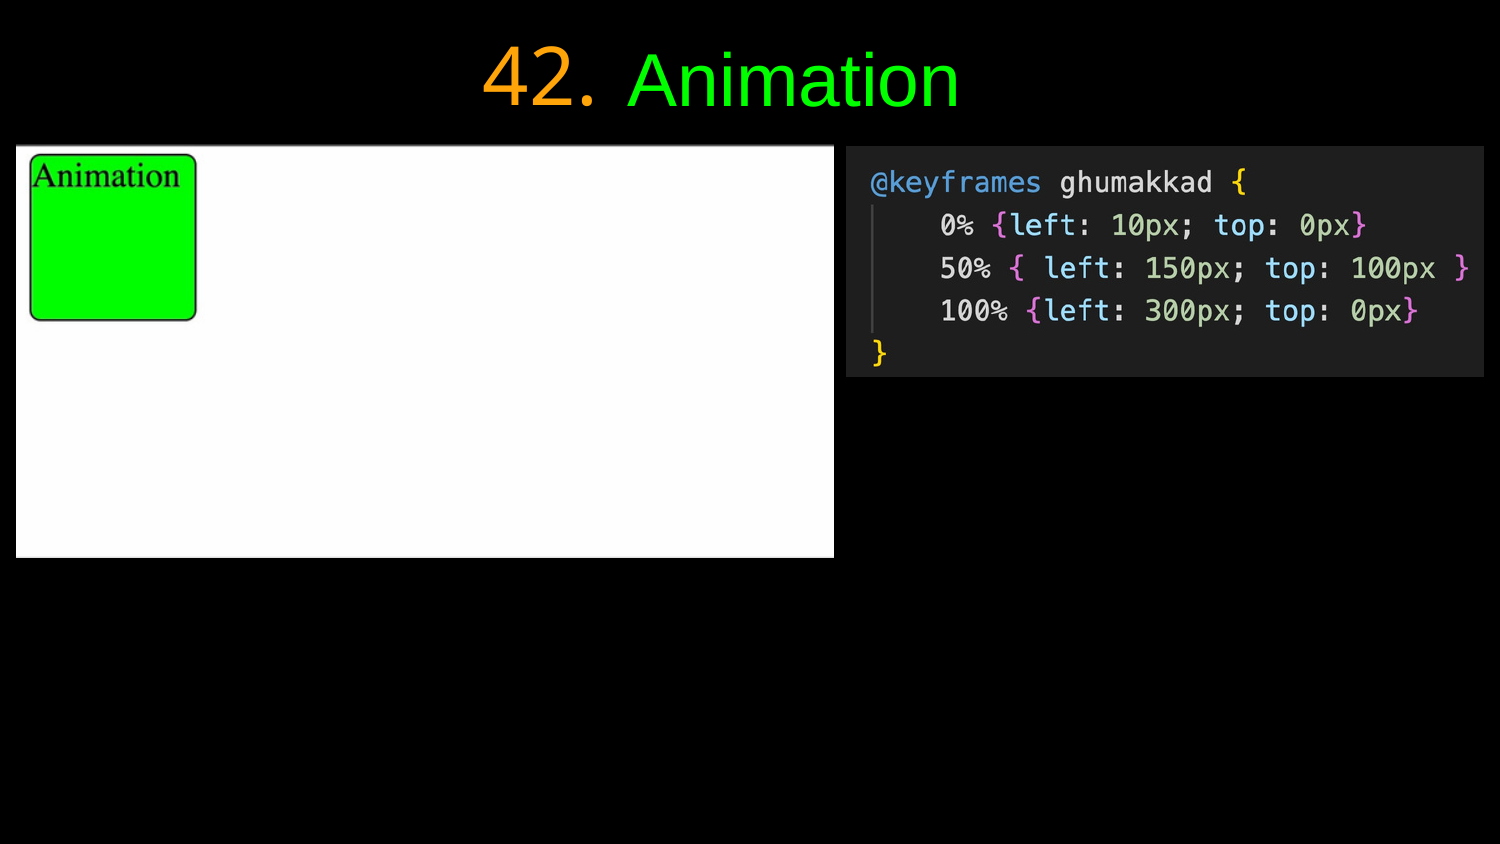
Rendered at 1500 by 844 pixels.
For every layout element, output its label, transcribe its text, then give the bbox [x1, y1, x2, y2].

text_box [16, 144, 834, 558]
text_box 42. [482, 7, 606, 122]
text_box Animation [627, 16, 968, 122]
text_box [845, 146, 1484, 377]
